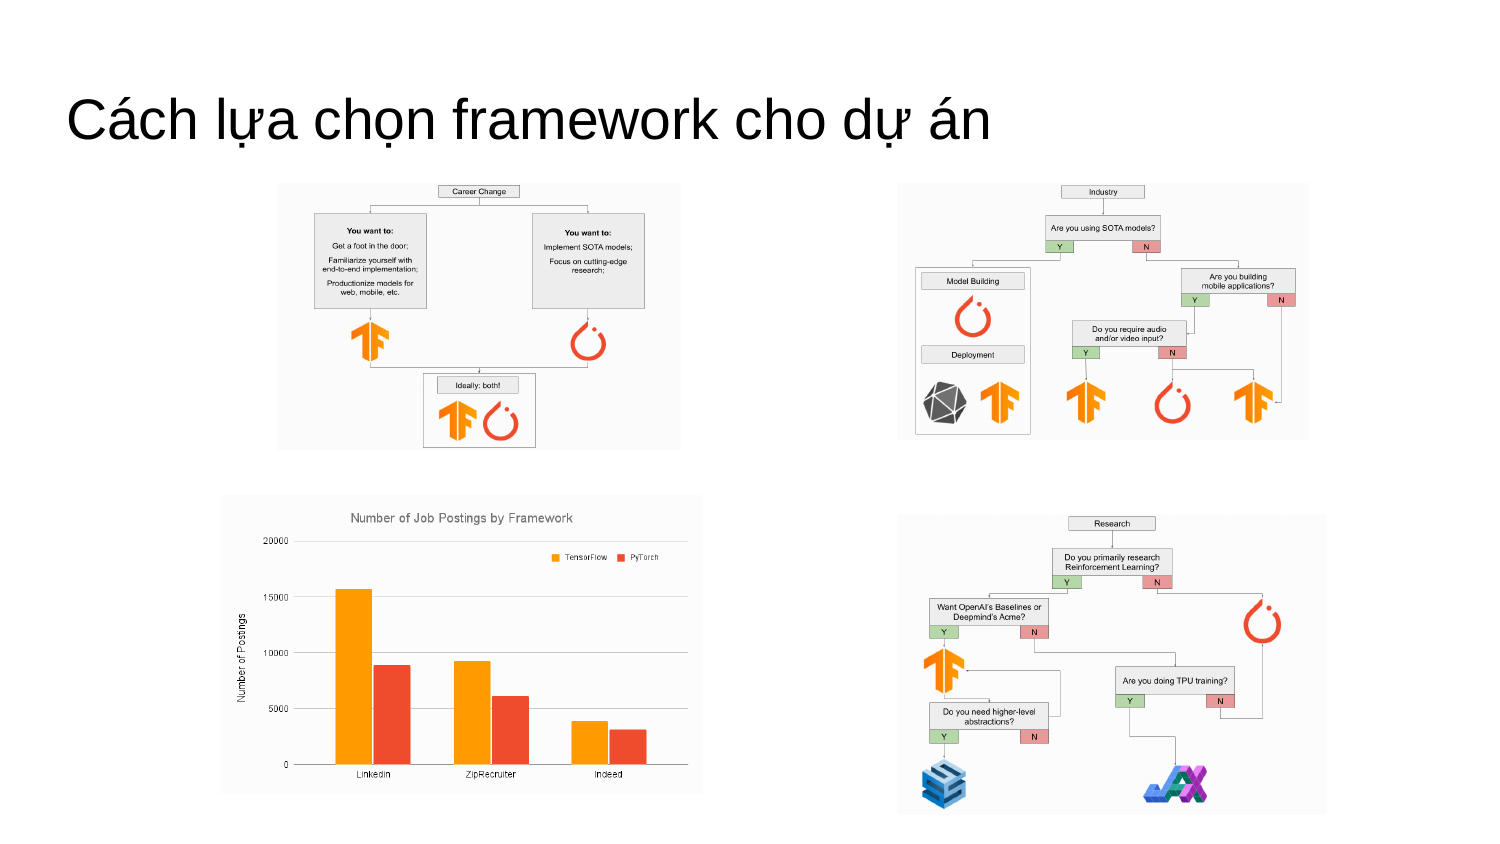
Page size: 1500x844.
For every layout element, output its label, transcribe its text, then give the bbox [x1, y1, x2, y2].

picture [896, 513, 1327, 815]
picture [277, 183, 682, 451]
picture [896, 183, 1310, 440]
picture [220, 495, 704, 794]
title Cách lựa chọn framework cho dự án [51, 72, 1449, 167]
